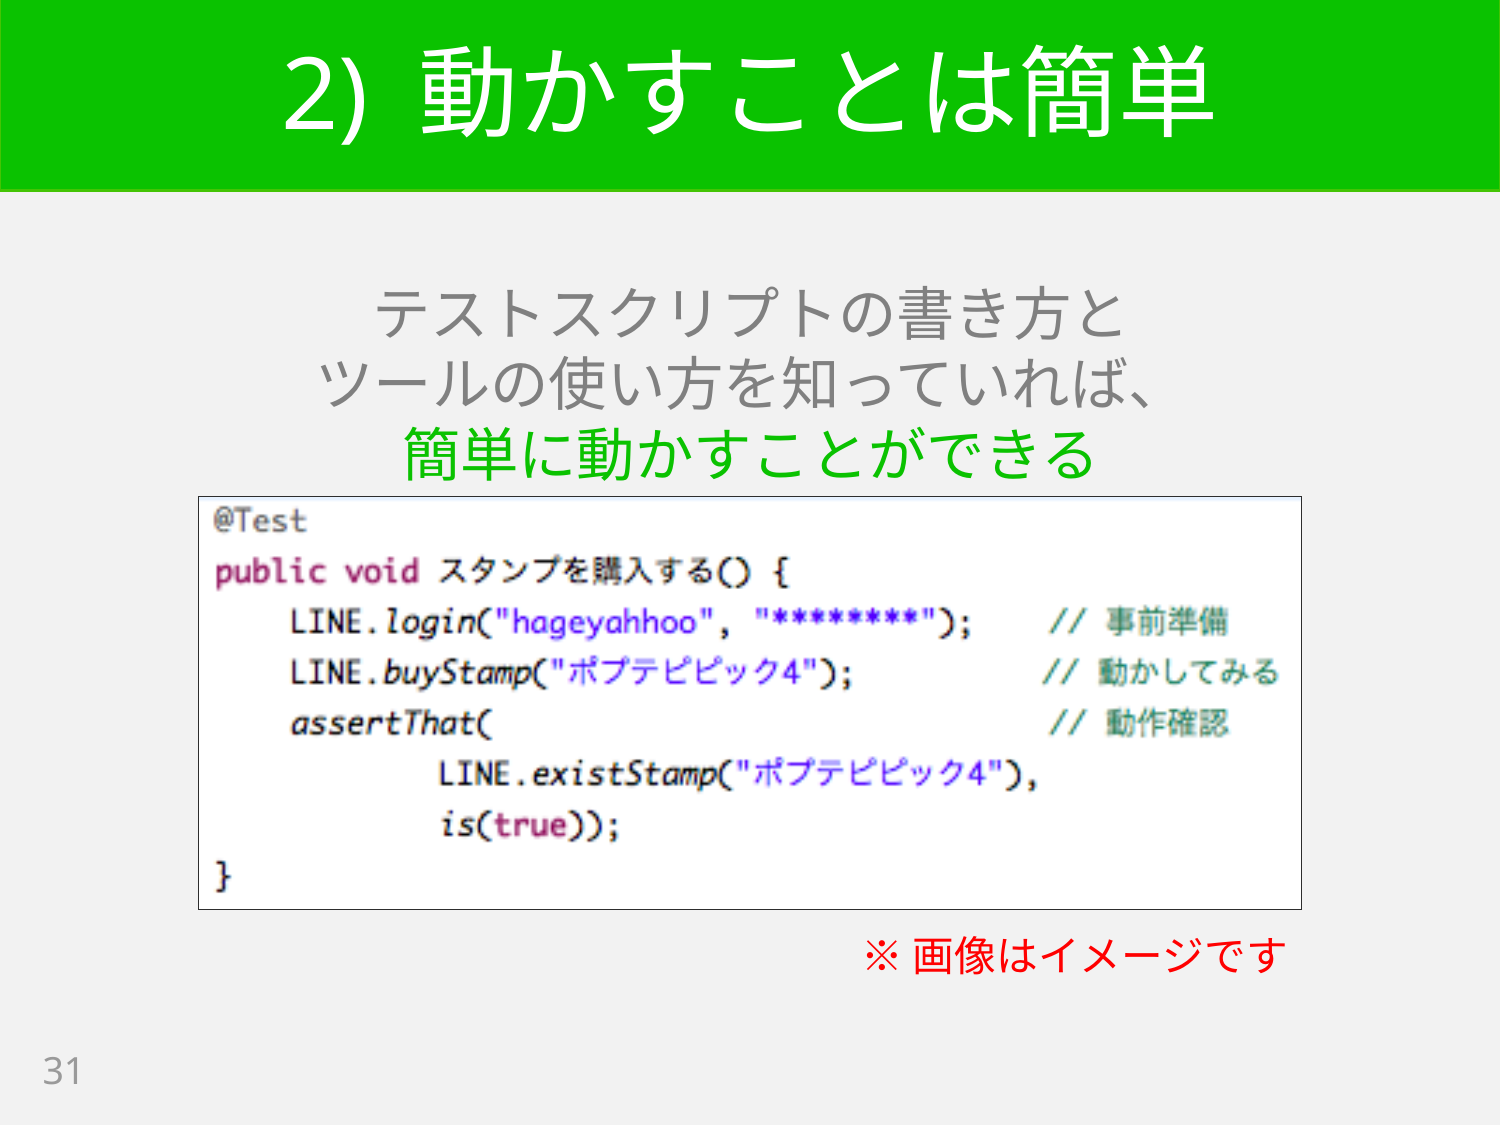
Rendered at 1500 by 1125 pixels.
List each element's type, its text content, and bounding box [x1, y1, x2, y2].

picture [198, 496, 1302, 910]
title 2) 動かすことは簡単 [0, 53, 1500, 140]
text_box ※画像はイメージです [103, 909, 1303, 1000]
list テストスクリプトの書き方と ツールの使い方を知っていれば、 簡単に動かすことができる [103, 277, 1397, 1000]
slide_number 31 [27, 1042, 146, 1102]
